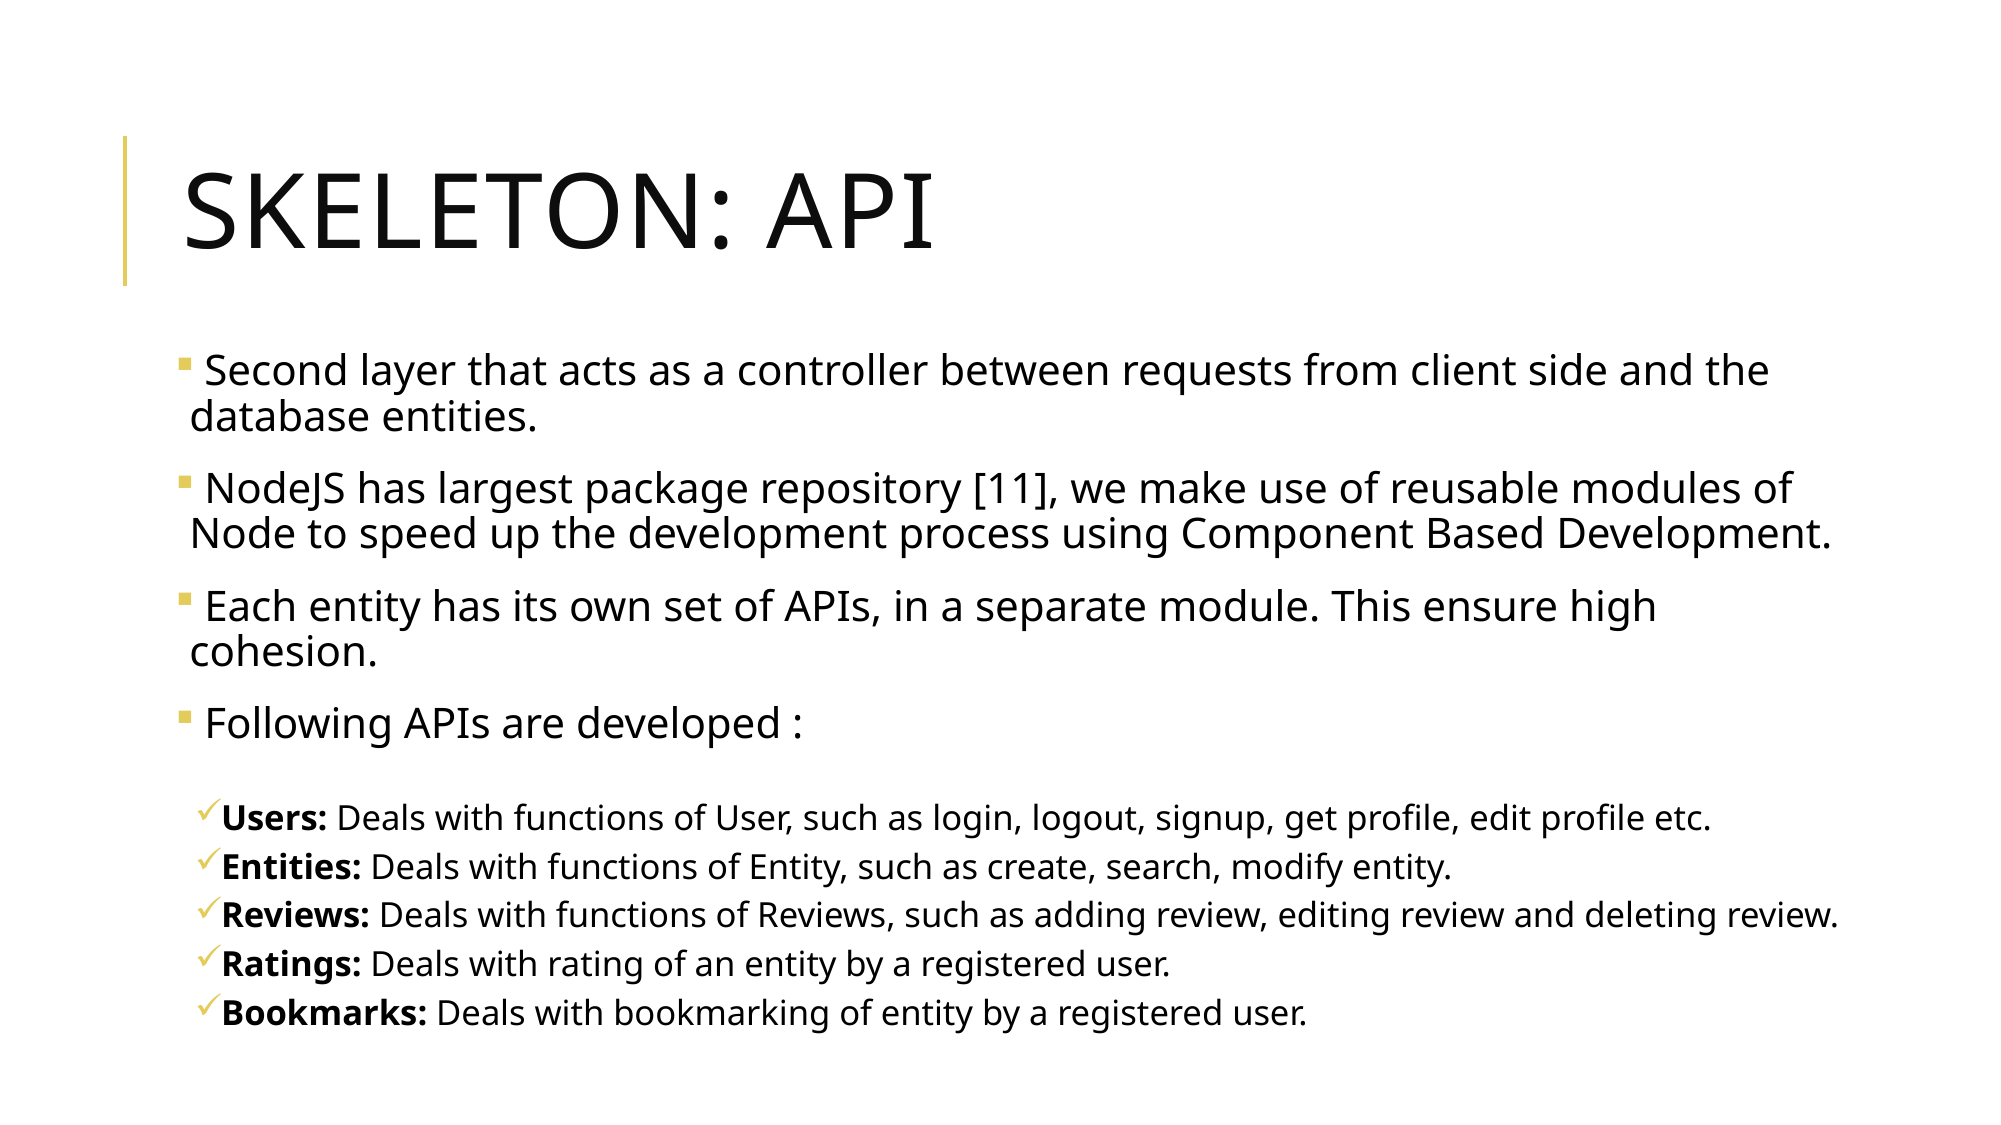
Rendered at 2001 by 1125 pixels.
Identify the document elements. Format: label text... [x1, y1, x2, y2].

list Second layer that acts as a controller between requests from client side and the database entities. NodeJS has largest package repository [11], we make use of reusable modules of Node to speed up the development process using Component Based Development. Each entity has its own set of APIs, in a separate module. This ensure high cohesion. Following APIs are developed : Users: Deals with functions of User, such as login, logout, signup, get profile, edit profile etc. Entities: Deals with functions of Entity, such as create, search, modify entity. Reviews: Deals with functions of Reviews, such as adding review, editing review and deleting review. Ratings: Deals with rating of an entity by a registered user. Bookmarks: Deals with bookmarking of entity by a registered user. [168, 341, 1860, 1080]
title SKELETON: API [168, 96, 1763, 341]
